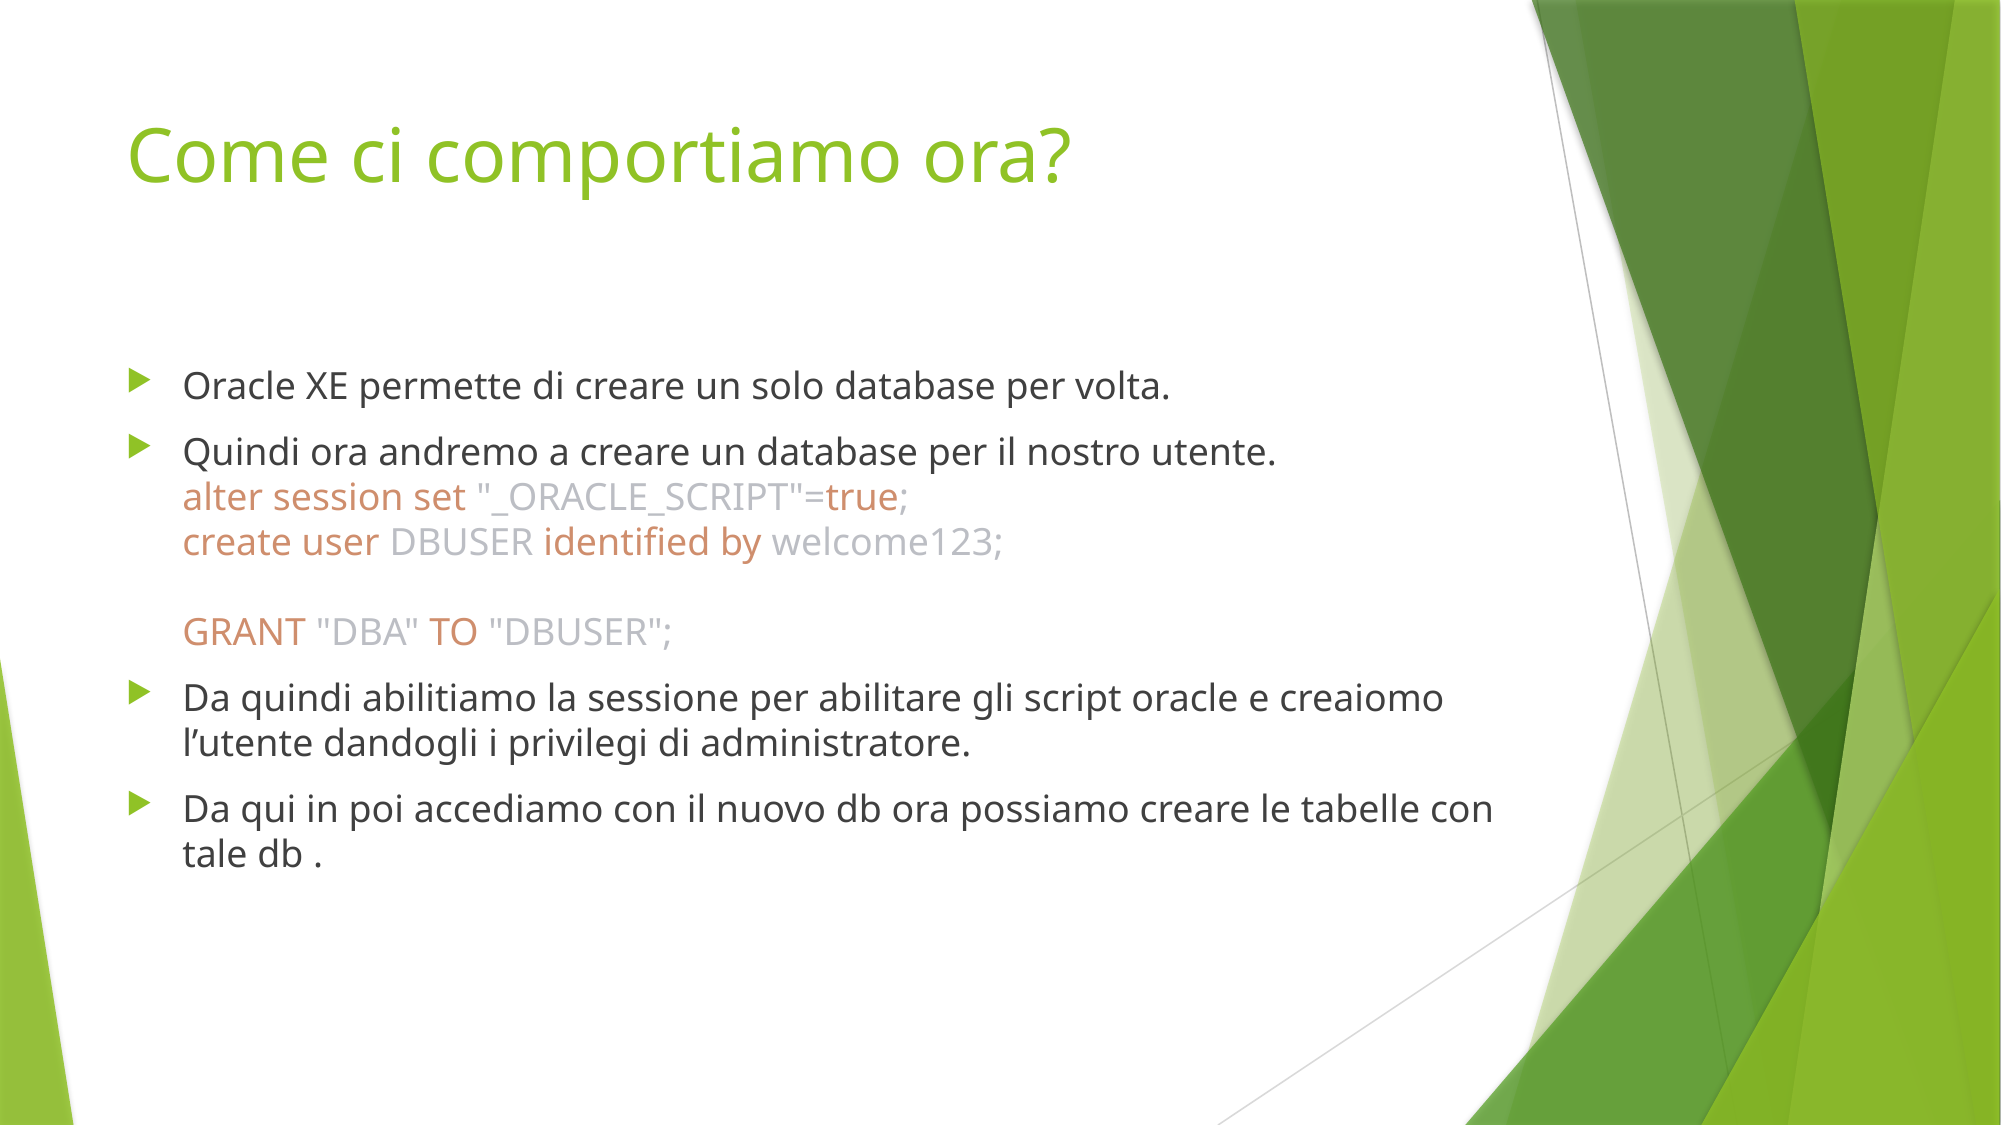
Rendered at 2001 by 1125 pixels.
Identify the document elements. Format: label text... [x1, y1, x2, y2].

list Oracle XE permette di creare un solo database per volta. Quindi ora andremo a creare un database per il nostro utente. alter session set "_ORACLE_SCRIPT"=true; create user DBUSER identified by welcome123; GRANT "DBA" TO "DBUSER"; Da quindi abilitiamo la sessione per abilitare gli script oracle e creaiomo l’utente dandogli i privilegi di administratore. Da qui in poi accediamo con il nuovo db ora possiamo creare le tabelle con tale db . [111, 354, 1522, 992]
title Come ci comportiamo ora? [111, 99, 1522, 317]
